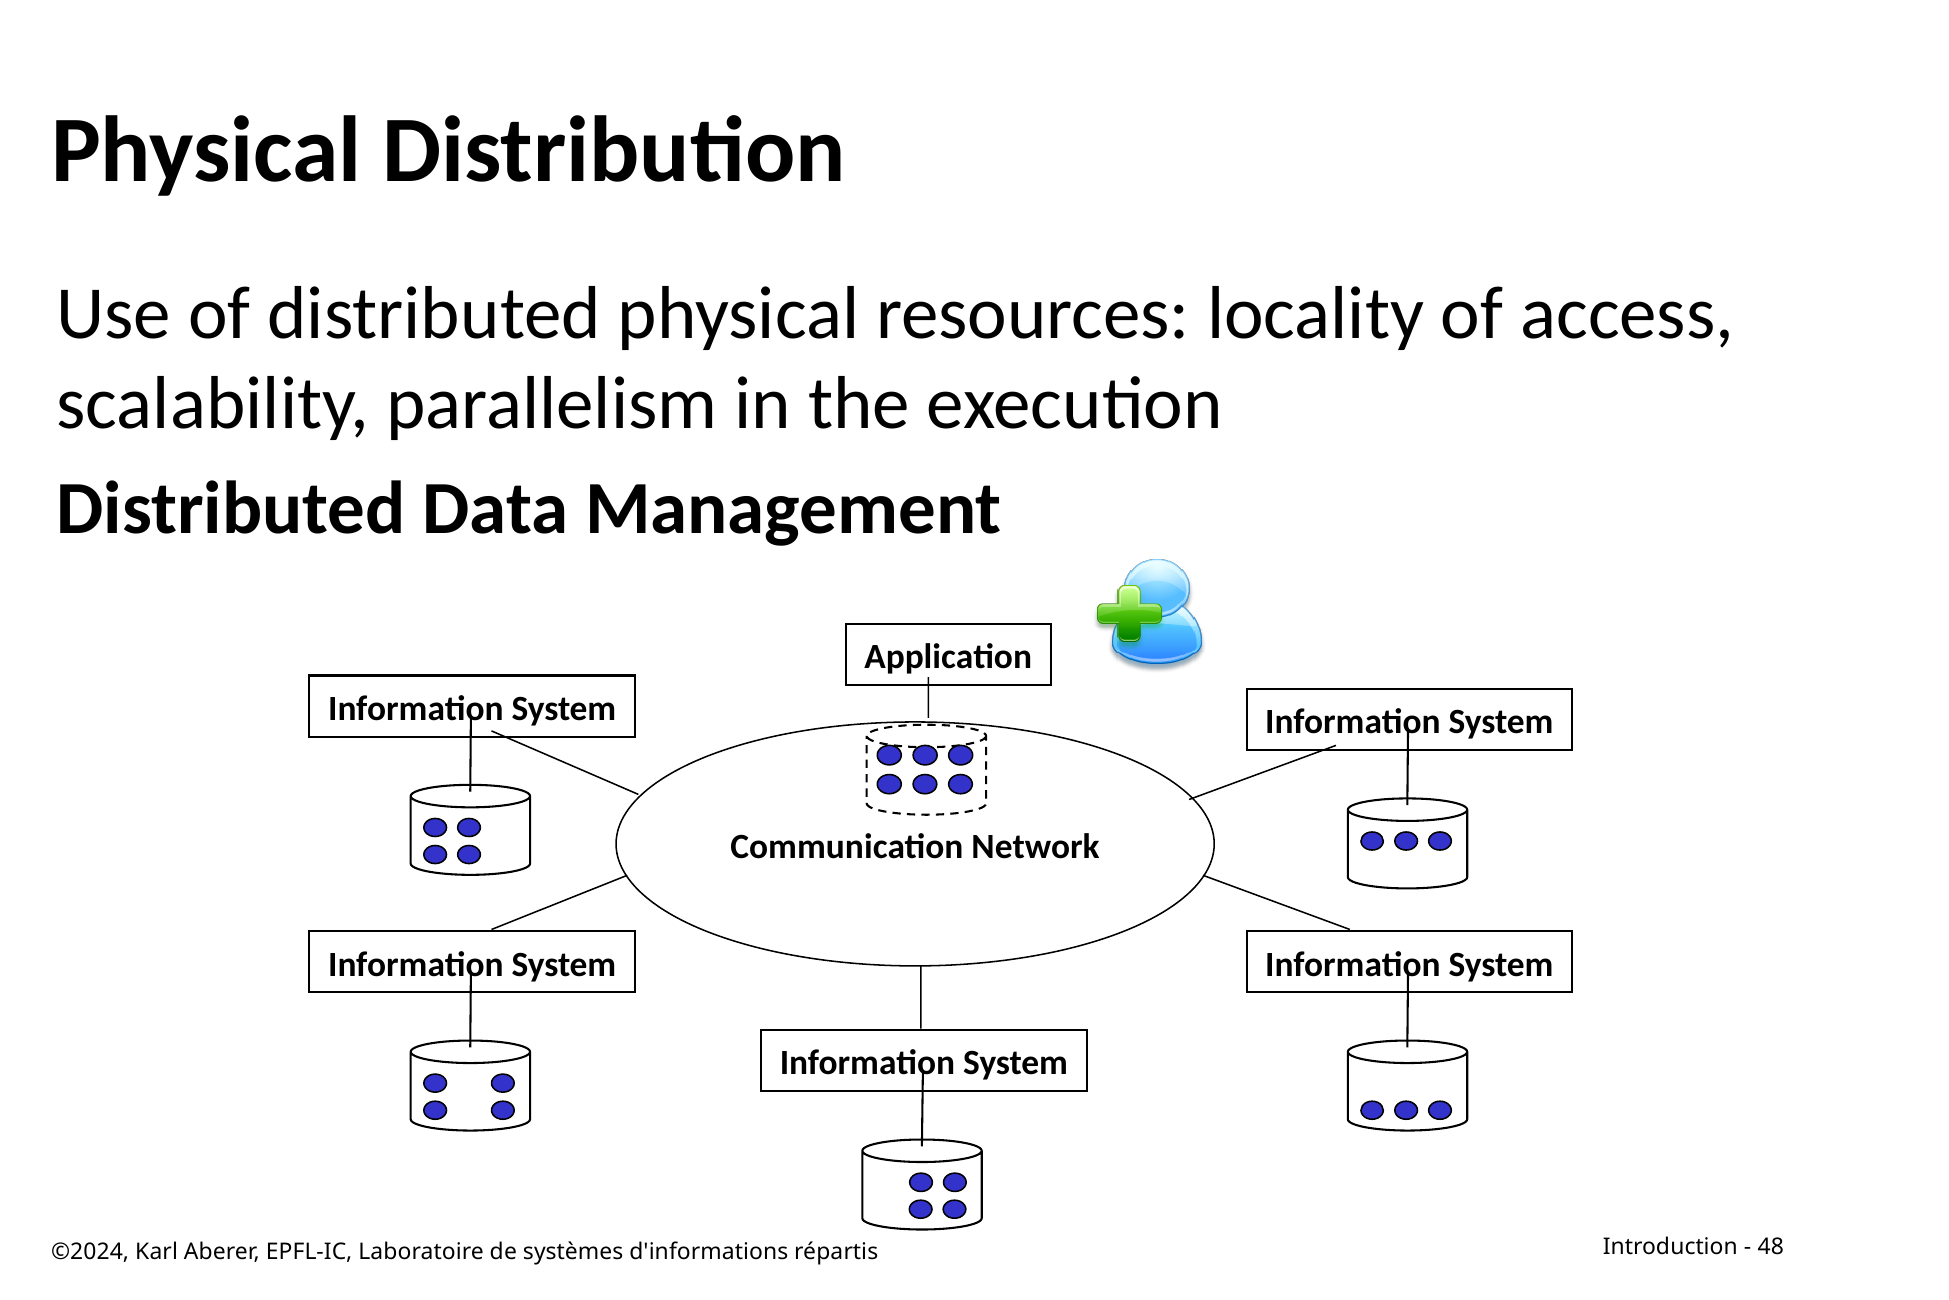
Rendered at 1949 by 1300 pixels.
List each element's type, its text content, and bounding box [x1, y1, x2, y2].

text_box [862, 1139, 982, 1230]
text_box [410, 784, 531, 875]
text_box [1360, 831, 1384, 851]
text_box [1347, 1040, 1468, 1131]
title Physical Distribution [32, 57, 1803, 232]
text_box Application [845, 623, 1051, 685]
text_box [943, 1173, 967, 1192]
text_box Information System [761, 1030, 1087, 1092]
text_box [1347, 798, 1468, 889]
text_box [913, 774, 937, 794]
text_box [1394, 831, 1418, 851]
text_box [410, 1040, 531, 1131]
text_box [1428, 1101, 1452, 1120]
text_box [457, 818, 481, 837]
text_box Information System [309, 675, 636, 737]
text_box [909, 1173, 933, 1192]
text_box [423, 845, 447, 864]
picture [1081, 553, 1221, 678]
list Use of distributed physical resources: locality of access, scalability, parallelism in the execution Distributed Data Management [37, 253, 1809, 1208]
text_box [877, 745, 902, 765]
text_box [877, 774, 902, 794]
text_box Information System [309, 931, 636, 993]
text_box [1360, 1101, 1384, 1120]
text_box [948, 774, 973, 794]
text_box Information System [1246, 689, 1573, 751]
text_box [943, 1200, 966, 1219]
text_box [423, 818, 447, 837]
text_box [1394, 1101, 1418, 1120]
text_box [913, 745, 938, 765]
text_box [423, 1101, 447, 1120]
text_box [423, 1074, 447, 1093]
text_box [457, 845, 481, 864]
text_box [909, 1200, 933, 1219]
text_box Information System [1246, 931, 1573, 993]
text_box [491, 1074, 515, 1093]
text_box [1428, 831, 1452, 851]
text_box [491, 1101, 515, 1120]
footer ©2024, Karl Aberer, EPFL-IC, Laboratoire de systèmes d'informations répartis [32, 1227, 1284, 1271]
text_box [948, 745, 973, 765]
